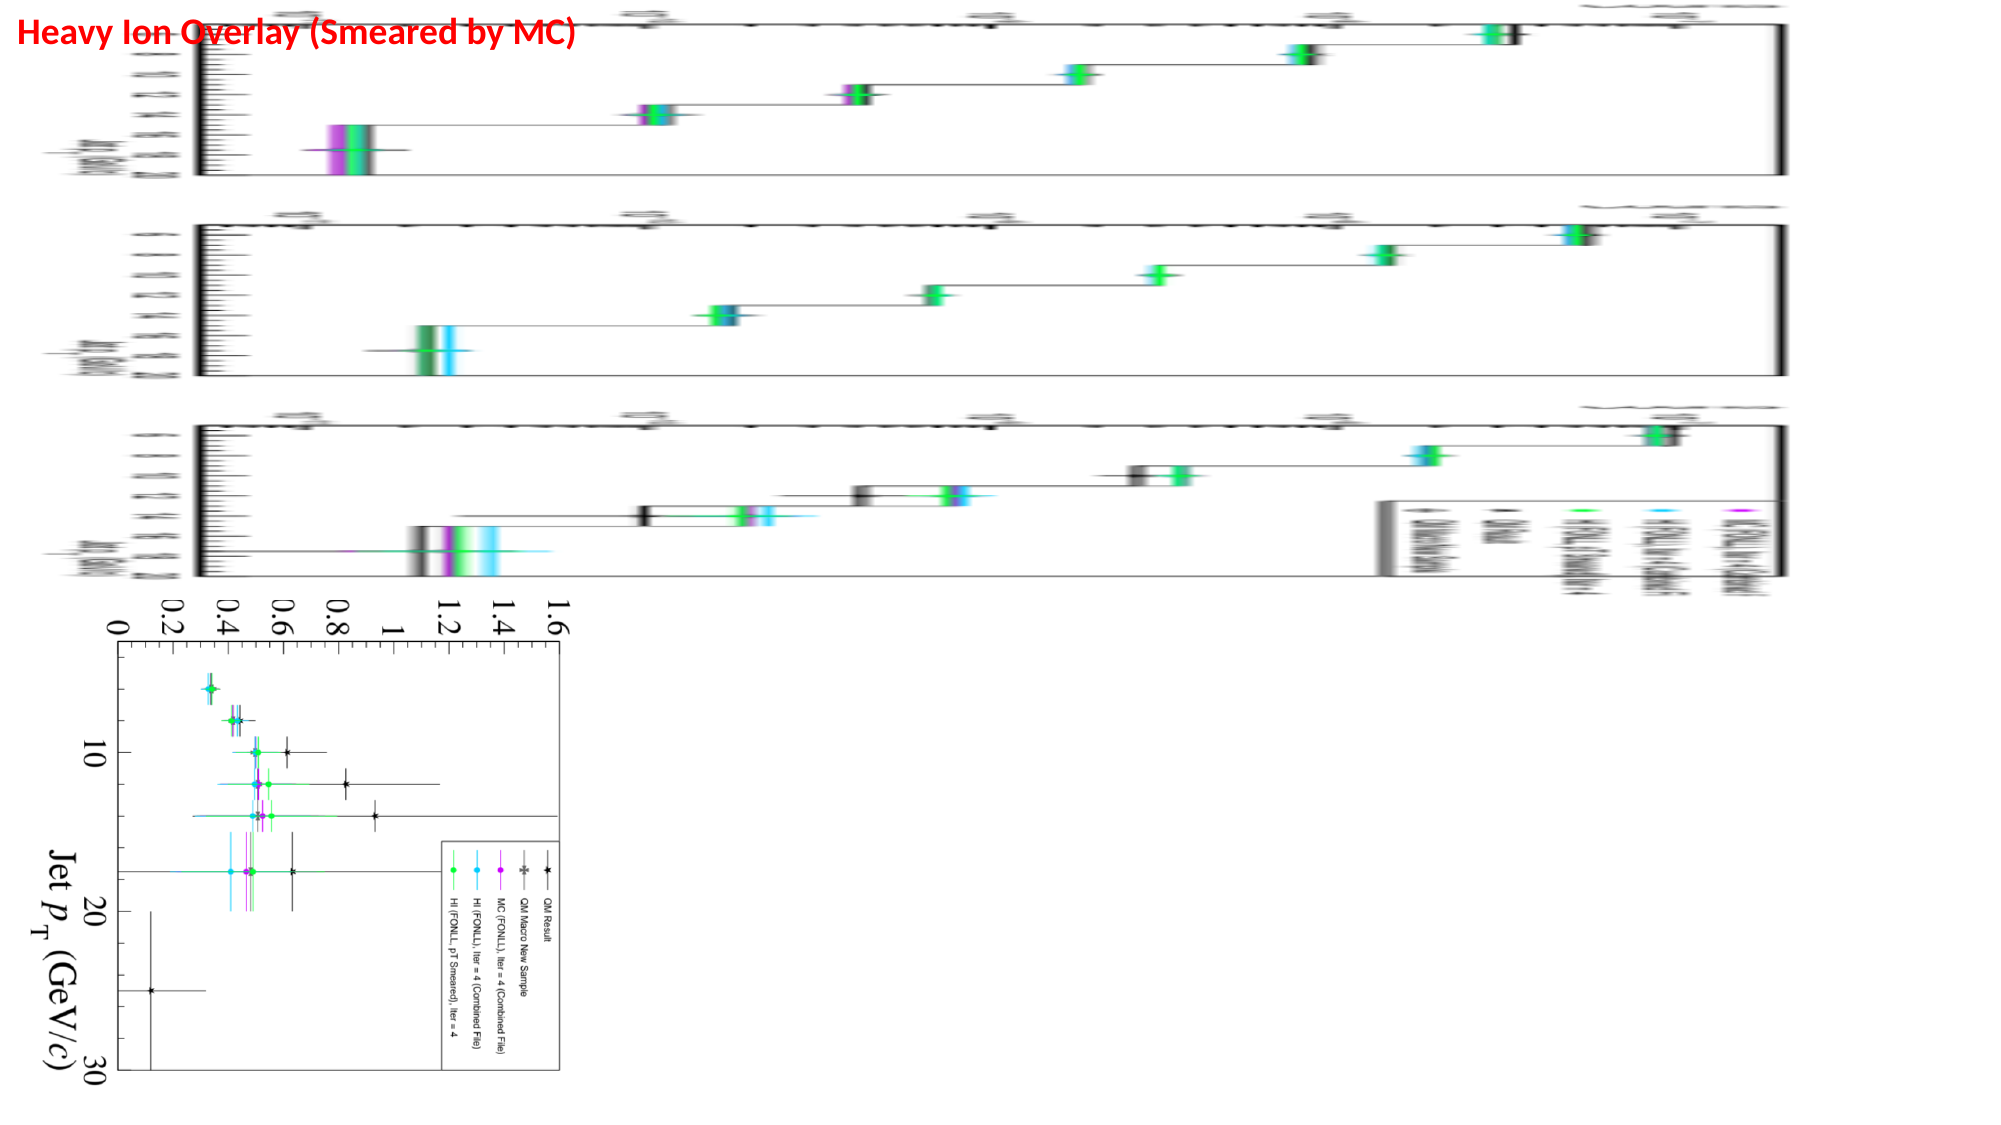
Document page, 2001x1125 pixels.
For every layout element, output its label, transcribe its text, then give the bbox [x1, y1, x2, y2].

text_box Heavy Ion Overlay (Smeared by MC) [2, 0, 593, 60]
picture [699, 0, 1299, 1125]
picture [38, 546, 609, 1125]
